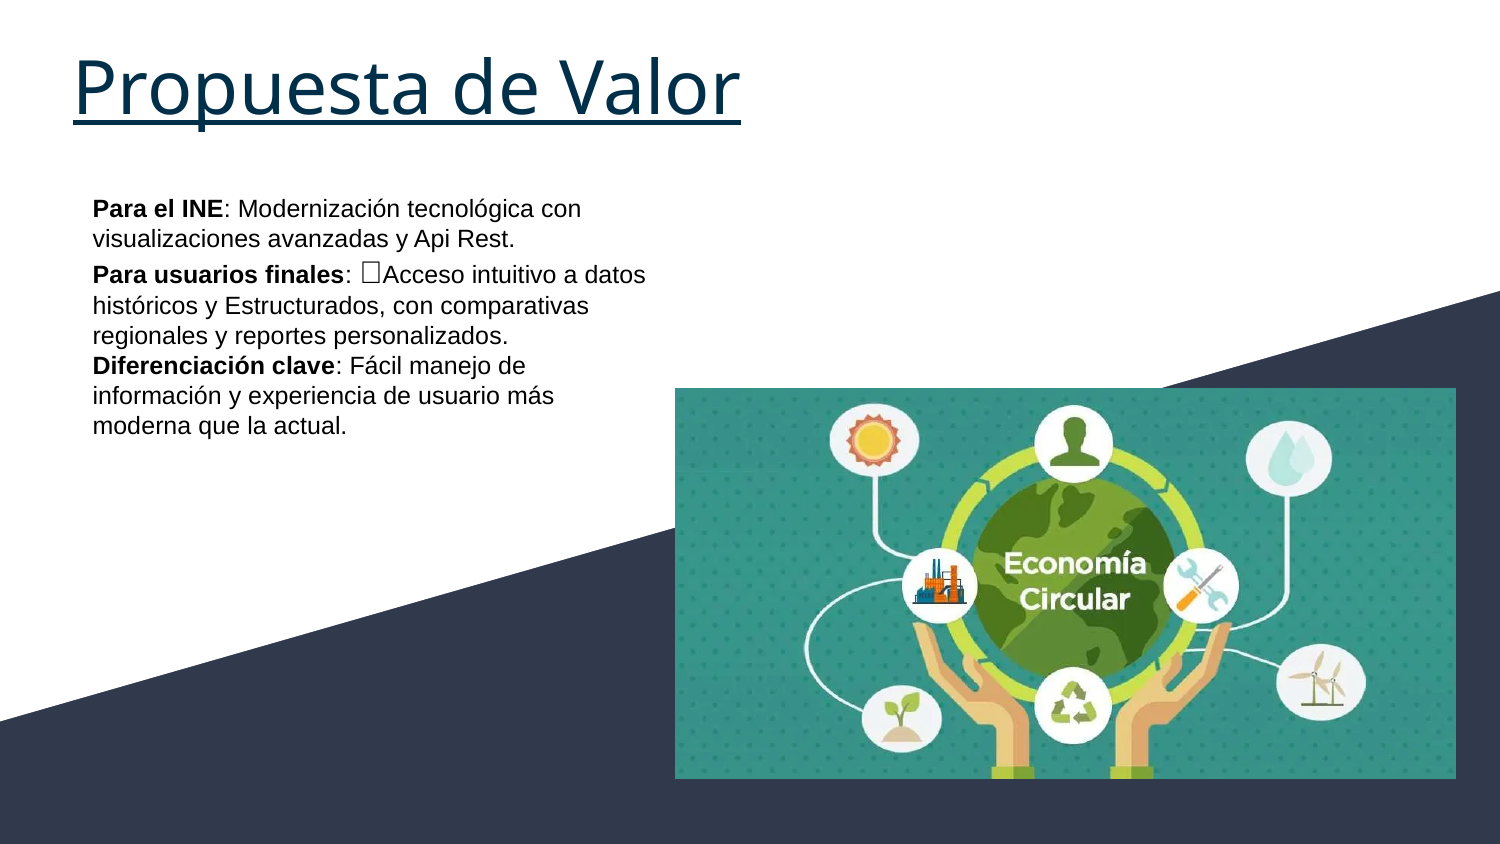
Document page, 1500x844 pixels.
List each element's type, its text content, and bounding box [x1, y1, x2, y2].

title Propuesta de Valor [57, 24, 1456, 152]
text_box Para el INE: Modernización tecnológica con visualizaciones avanzadas y Api Rest. Para usuarios finales: 💡Acceso intuitivo a datos históricos y Estructurados, con comparativas regionales y reportes personalizados. Diferenciación clave: Fácil manejo de información y experiencia de usuario más moderna que la actual. [77, 177, 670, 503]
picture [674, 387, 1456, 779]
